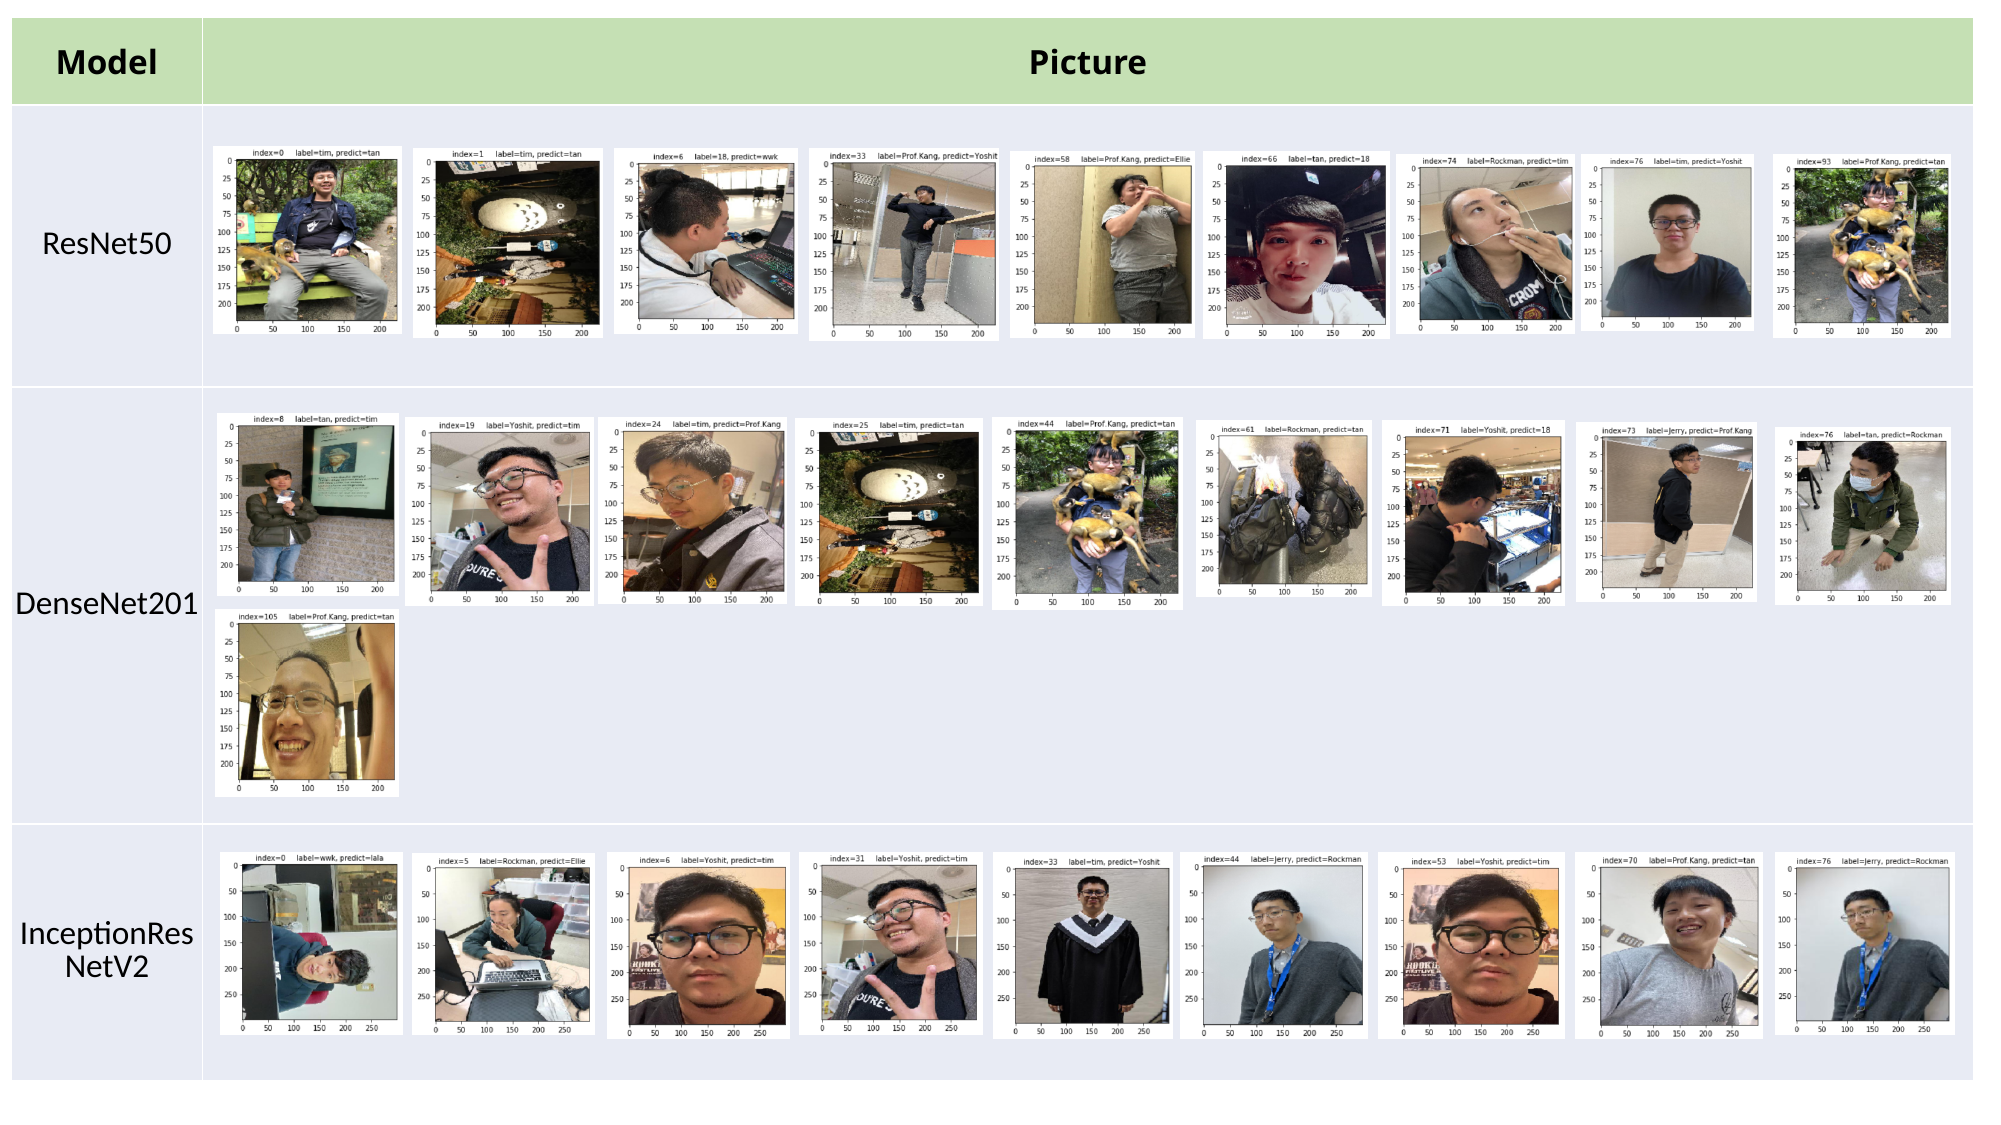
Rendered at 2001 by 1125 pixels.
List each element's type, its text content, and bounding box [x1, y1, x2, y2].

table_cell ResNet50 [12, 106, 202, 386]
picture [1203, 151, 1390, 339]
picture [795, 418, 983, 606]
table_cell DenseNet201 [12, 388, 202, 823]
picture [1196, 420, 1372, 597]
table_cell [203, 825, 1973, 1080]
picture [1010, 151, 1195, 338]
picture [1396, 154, 1575, 334]
picture [1775, 427, 1951, 605]
picture [1775, 852, 1955, 1035]
picture [614, 148, 798, 334]
table_cell [203, 388, 1973, 823]
picture [405, 417, 594, 606]
picture [598, 417, 787, 604]
table_header Model [12, 18, 202, 104]
table_cell [203, 106, 1973, 386]
picture [1382, 420, 1565, 606]
picture [992, 852, 1173, 1039]
picture [220, 852, 403, 1035]
picture [413, 148, 603, 338]
picture [607, 852, 790, 1039]
picture [809, 148, 999, 341]
table_header Picture [203, 18, 1973, 104]
picture [217, 413, 399, 596]
picture [1575, 852, 1763, 1039]
table_cell InceptionResNetV2 [12, 825, 202, 1080]
picture [1180, 852, 1368, 1039]
picture [213, 146, 402, 334]
picture [1773, 154, 1951, 338]
picture [799, 852, 983, 1035]
picture [1576, 422, 1757, 602]
picture [412, 853, 595, 1035]
picture [1378, 852, 1565, 1039]
picture [1581, 154, 1754, 331]
picture [215, 609, 399, 797]
picture [991, 417, 1183, 610]
